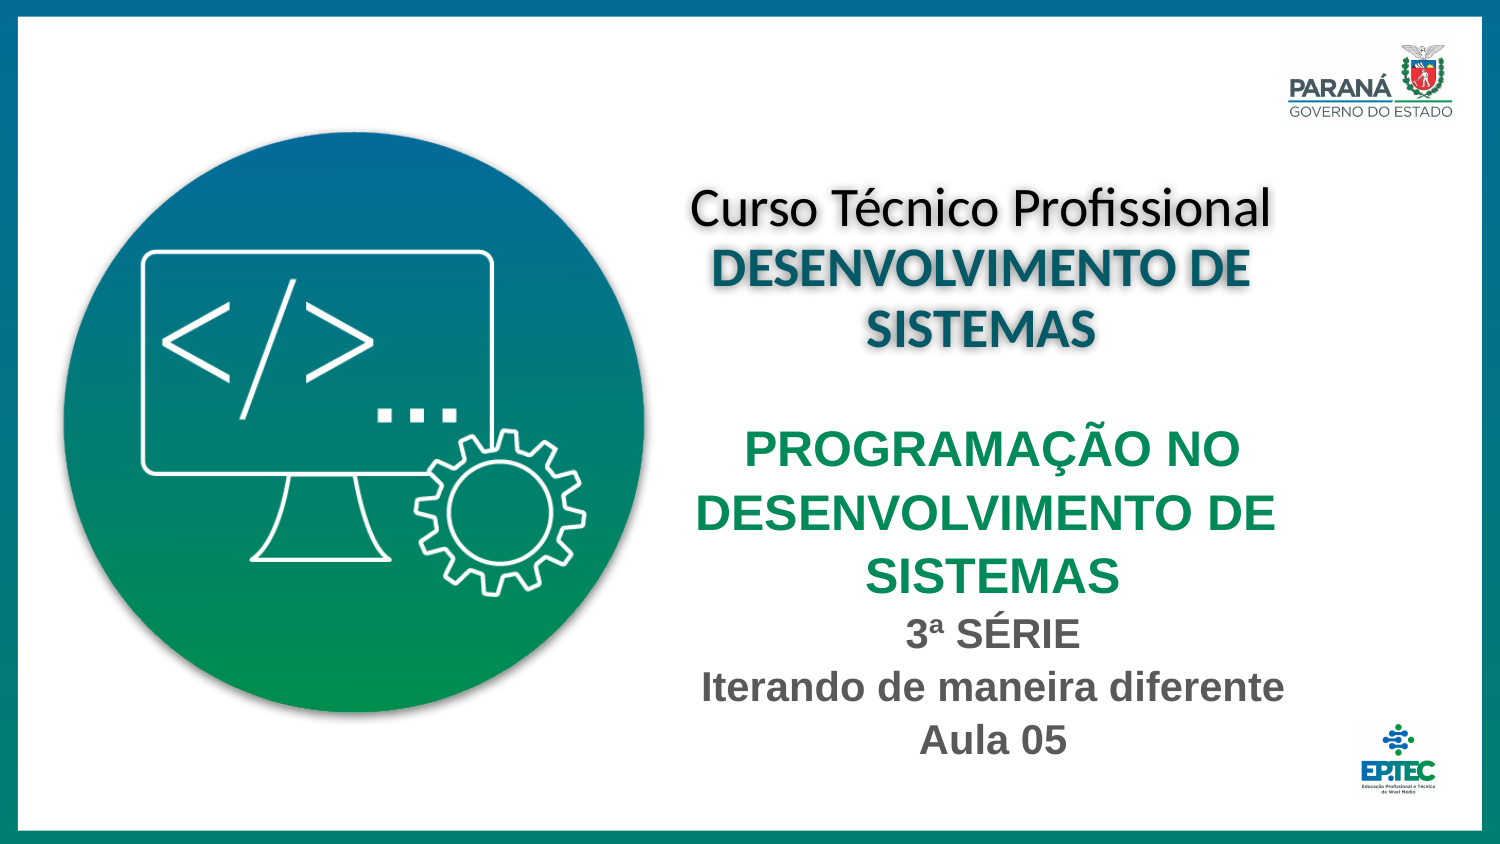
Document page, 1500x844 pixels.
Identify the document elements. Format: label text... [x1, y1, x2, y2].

title Curso Técnico Profissional DESENVOLVIMENTO DE SISTEMAS [657, 172, 1372, 365]
picture [59, 129, 650, 719]
picture [1356, 722, 1440, 798]
picture [1482, 273, 1500, 277]
picture [0, 273, 17, 277]
subtitle PROGRAMAÇÃO NO DESENVOLVIMENTO DE SISTEMAS 3ª SÉRIE Iterando de maneira diferente Aula 05 [657, 407, 1372, 702]
text_box [17, 16, 1482, 831]
picture [1279, 32, 1463, 130]
